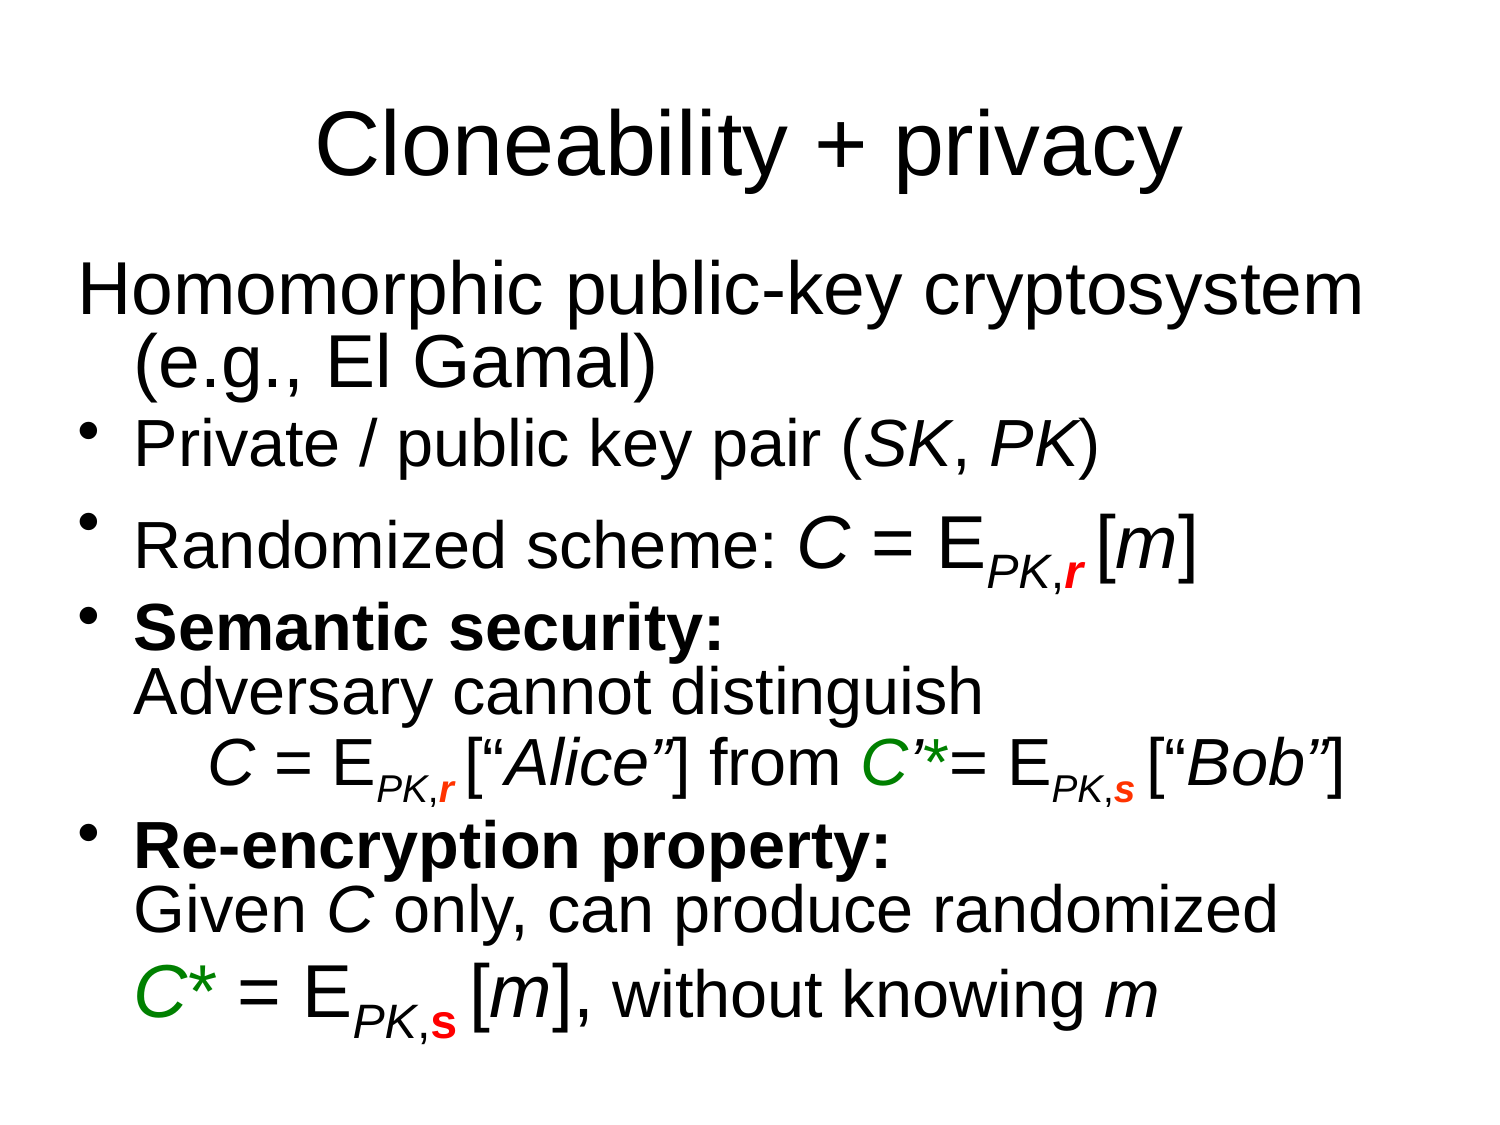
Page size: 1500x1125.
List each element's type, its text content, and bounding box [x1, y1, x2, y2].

list Homomorphic public-key cryptosystem (e.g., El Gamal) Private / public key pair (SK, PK) Randomized scheme: C = EPK,r [m] Semantic security: Adversary cannot distinguish C = EPK,r [“Alice”] from C’*= EPK,s [“Bob”] Re-encryption property: Given C only, can produce randomized C* = EPK,s [m], without knowing m [62, 249, 1500, 1050]
title Cloneability + privacy [75, 45, 1425, 233]
